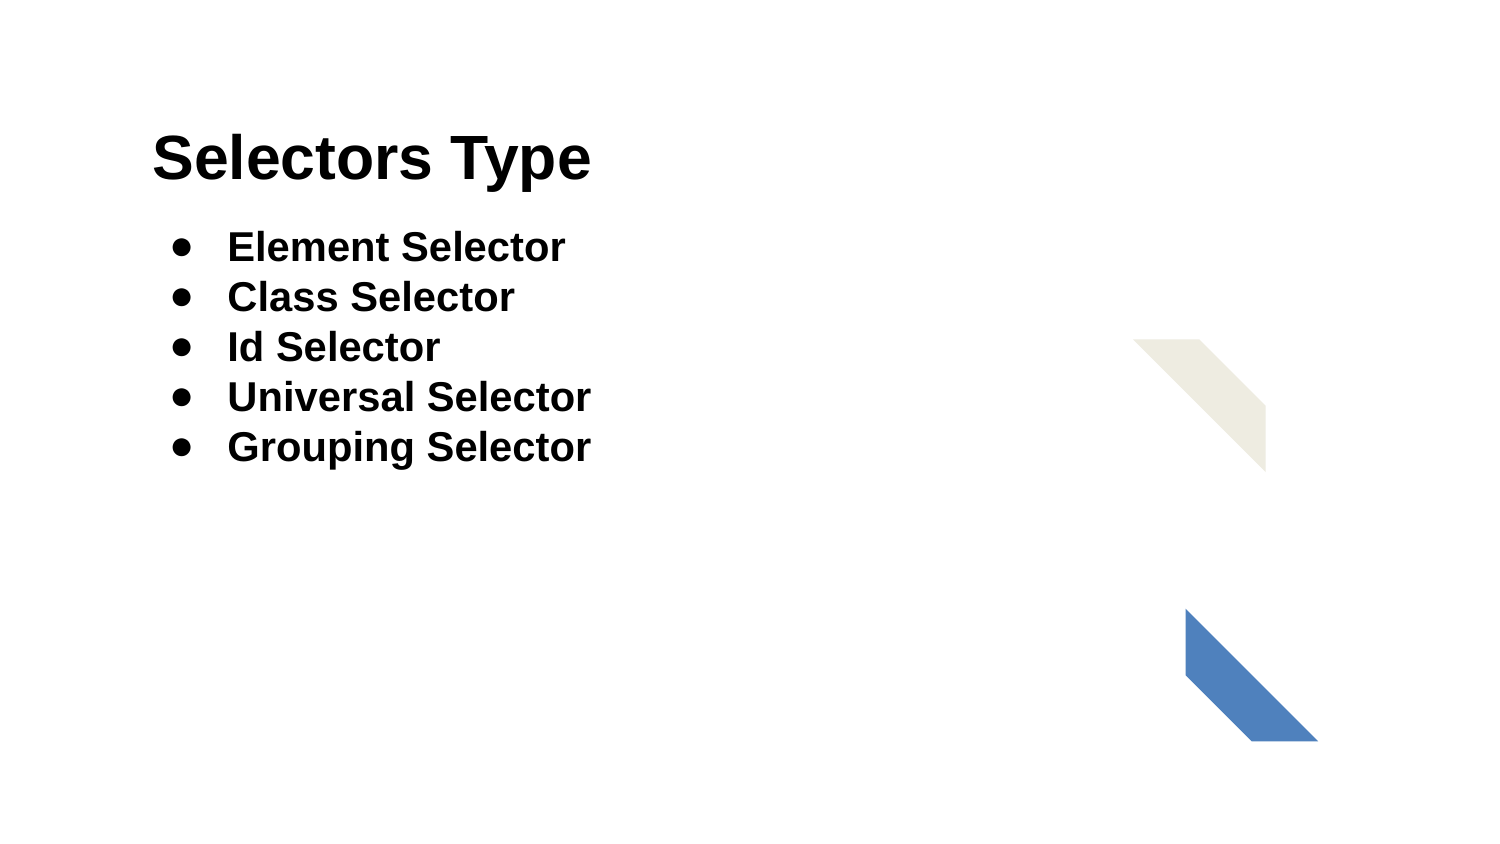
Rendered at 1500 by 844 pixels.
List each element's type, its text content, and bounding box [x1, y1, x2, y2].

text_box Selectors Type Element Selector Class Selector Id Selector Universal Selector Grouping Selector [137, 102, 1132, 663]
